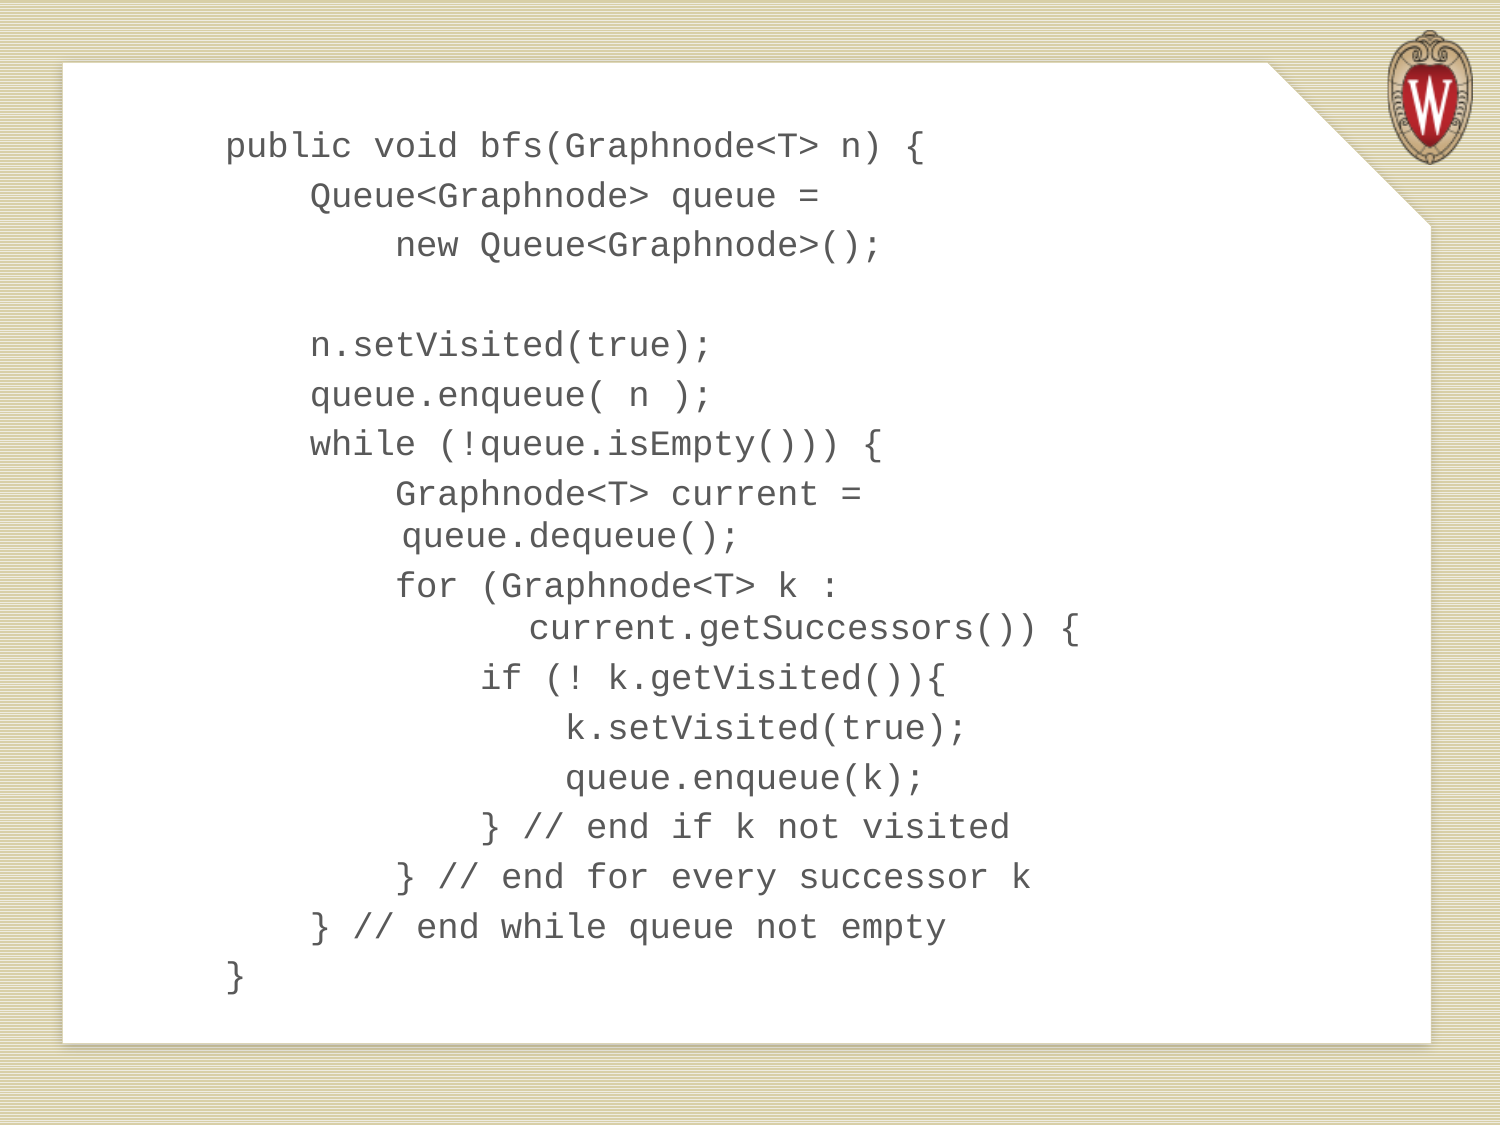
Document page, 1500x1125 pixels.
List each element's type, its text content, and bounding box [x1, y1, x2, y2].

subtitle public void bfs(Graphnode<T> n) { Queue<Graphnode> queue = new Queue<Graphnode>(); n.setVisited(true); queue.enqueue( n ); while (!queue.isEmpty())) { Graphnode<T> current = queue.dequeue(); for (Graphnode<T> k : current.getSuccessors()) { if (! k.getVisited()){ k.setVisited(true); queue.enqueue(k); } // end if k not visited } // end for every successor k } // end while queue not empty } [225, 122, 1275, 1003]
